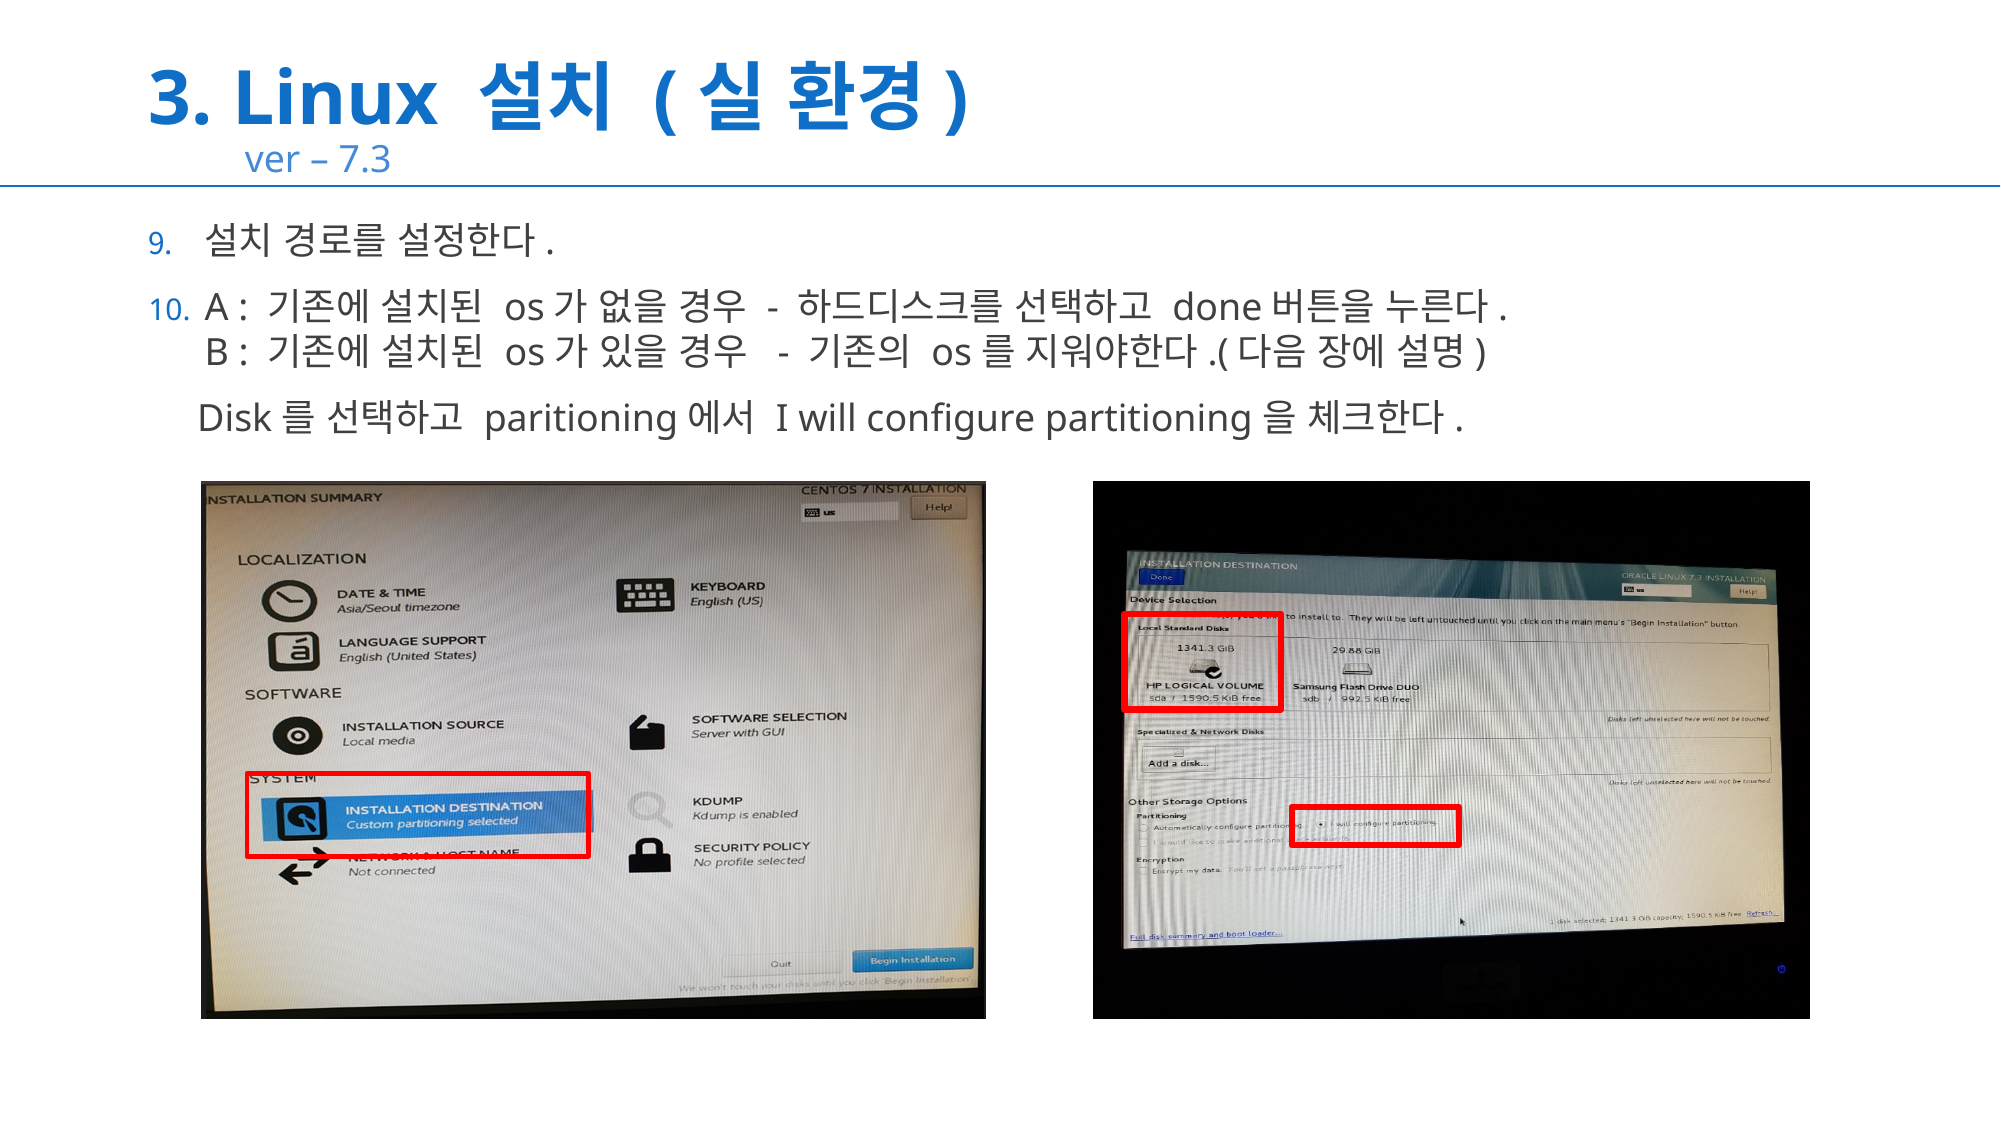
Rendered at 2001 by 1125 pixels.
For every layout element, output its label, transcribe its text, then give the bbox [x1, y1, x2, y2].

picture [200, 481, 986, 1020]
text_box ver – 7.3 [230, 127, 685, 188]
list 설치 경로를 설정한다. A : 기존에 설치된 os가 없을 경우 - 하드디스크를 선택하고 done버튼을 누른다. B : 기존에 설치된 os가 있을 경우 - 기존의 os를 지워야한다.(다음 장에 설명) Disk를 선택하고 paritioning에서 I will configure partitioning을 체크한다. [133, 209, 1867, 992]
picture [1092, 481, 1810, 1020]
title 3. Linux 설치 (실 환경) [133, 41, 1522, 166]
